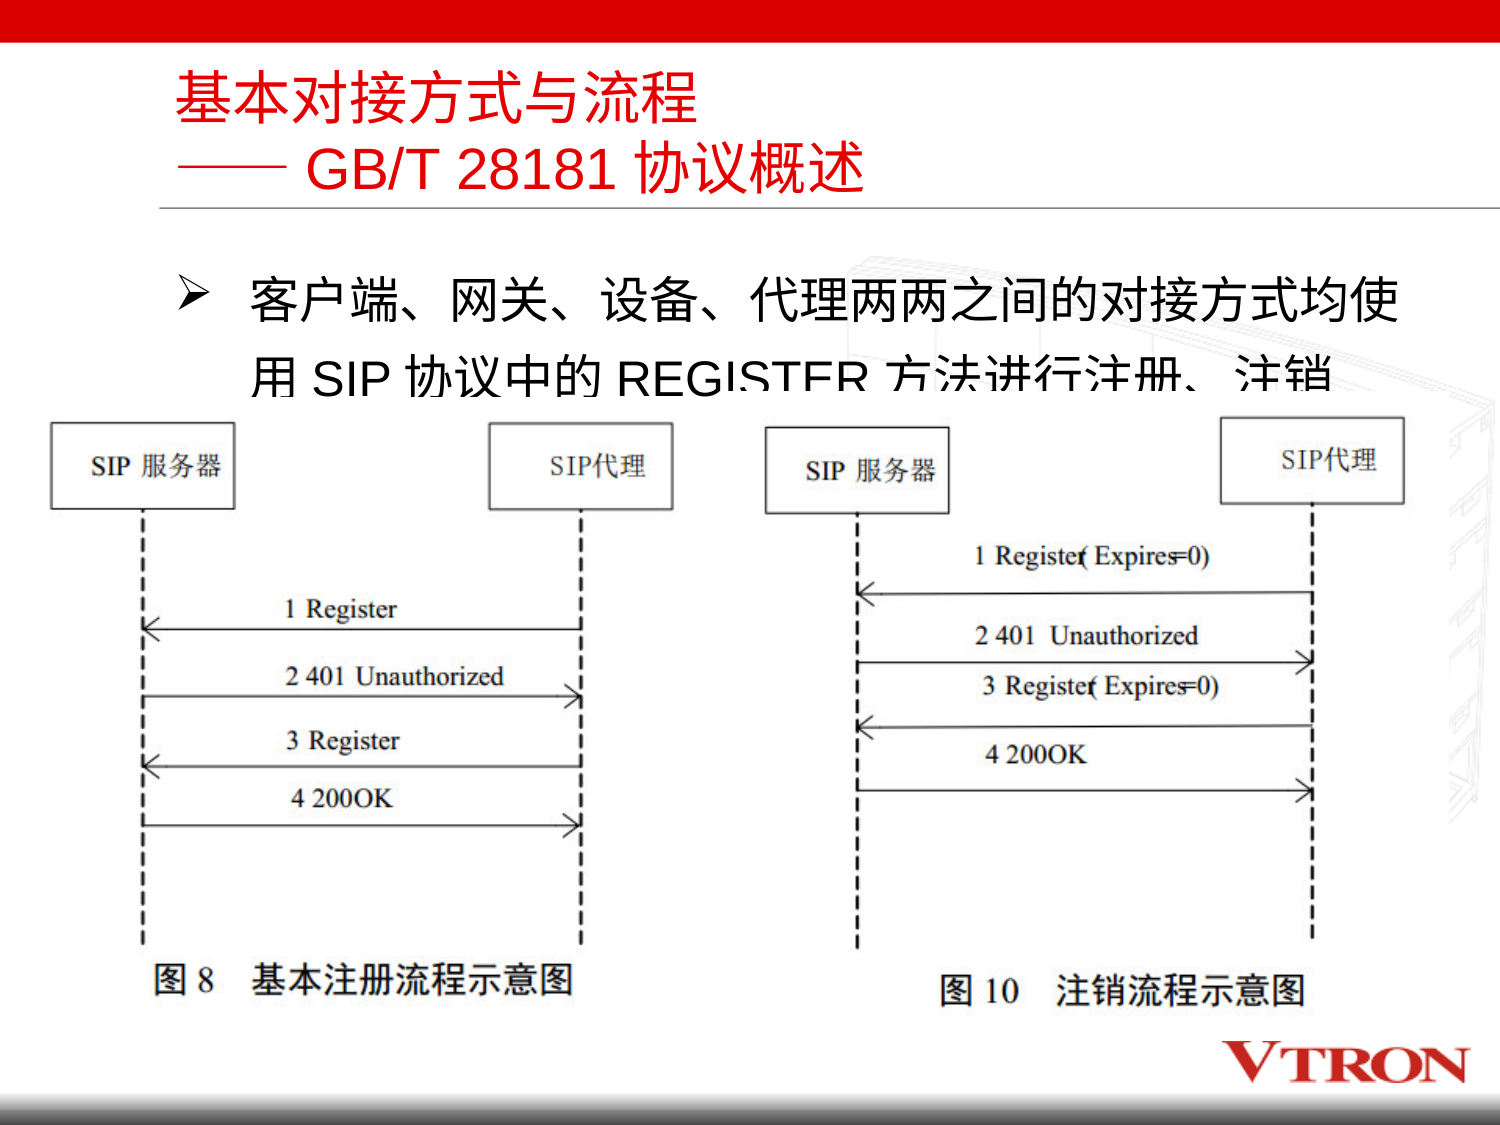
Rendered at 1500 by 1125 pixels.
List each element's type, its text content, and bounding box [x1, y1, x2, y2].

picture [1222, 1041, 1471, 1083]
picture [0, 396, 721, 1048]
picture [726, 391, 1449, 1036]
list 客户端、网关、设备、代理两两之间的对接方式均使用SIP协议中的REGISTER方法进行注册、注销 [159, 243, 1427, 395]
title 基本对接方式与流程 ——GB/T 28181协议概述 [159, 65, 1424, 197]
